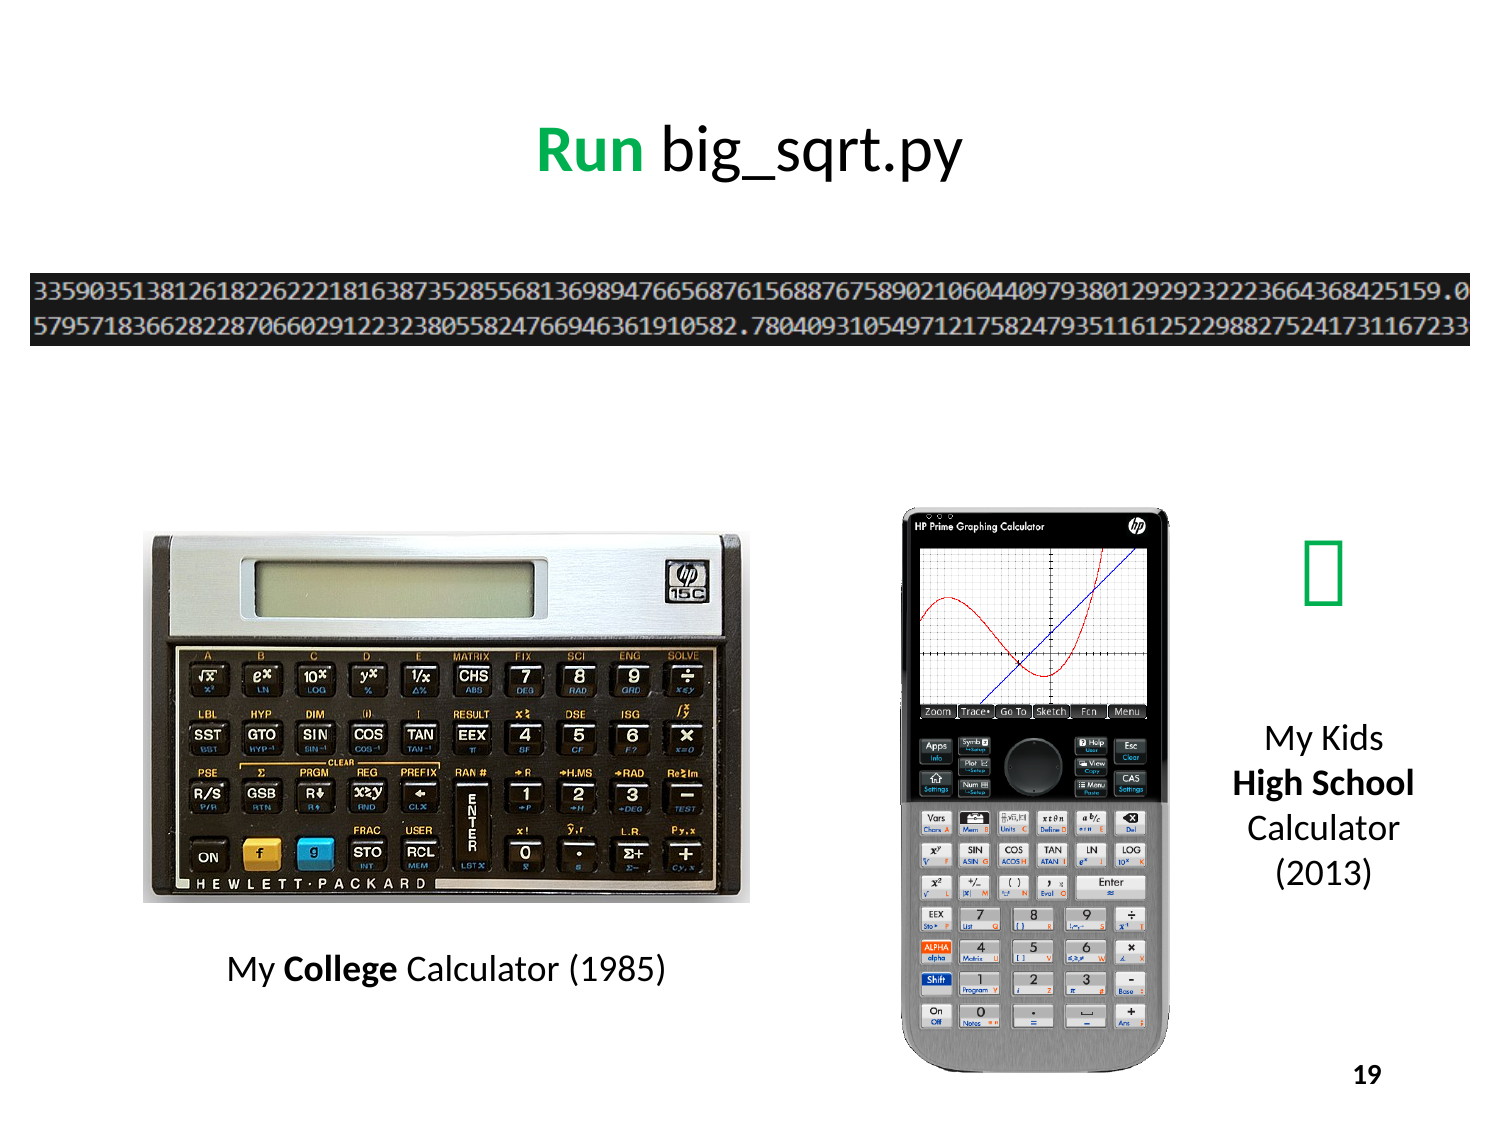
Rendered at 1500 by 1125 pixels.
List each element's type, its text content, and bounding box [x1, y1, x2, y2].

picture [143, 531, 750, 903]
title Run big_sqrt.py [103, 59, 1397, 241]
text_box  [1259, 507, 1388, 633]
picture [900, 507, 1170, 1073]
text_box My Kids High School Calculator (2013) [1200, 705, 1448, 901]
picture [30, 273, 1470, 346]
slide_number 19 [1059, 1042, 1397, 1103]
text_box My College Calculator (1985) [194, 936, 699, 996]
